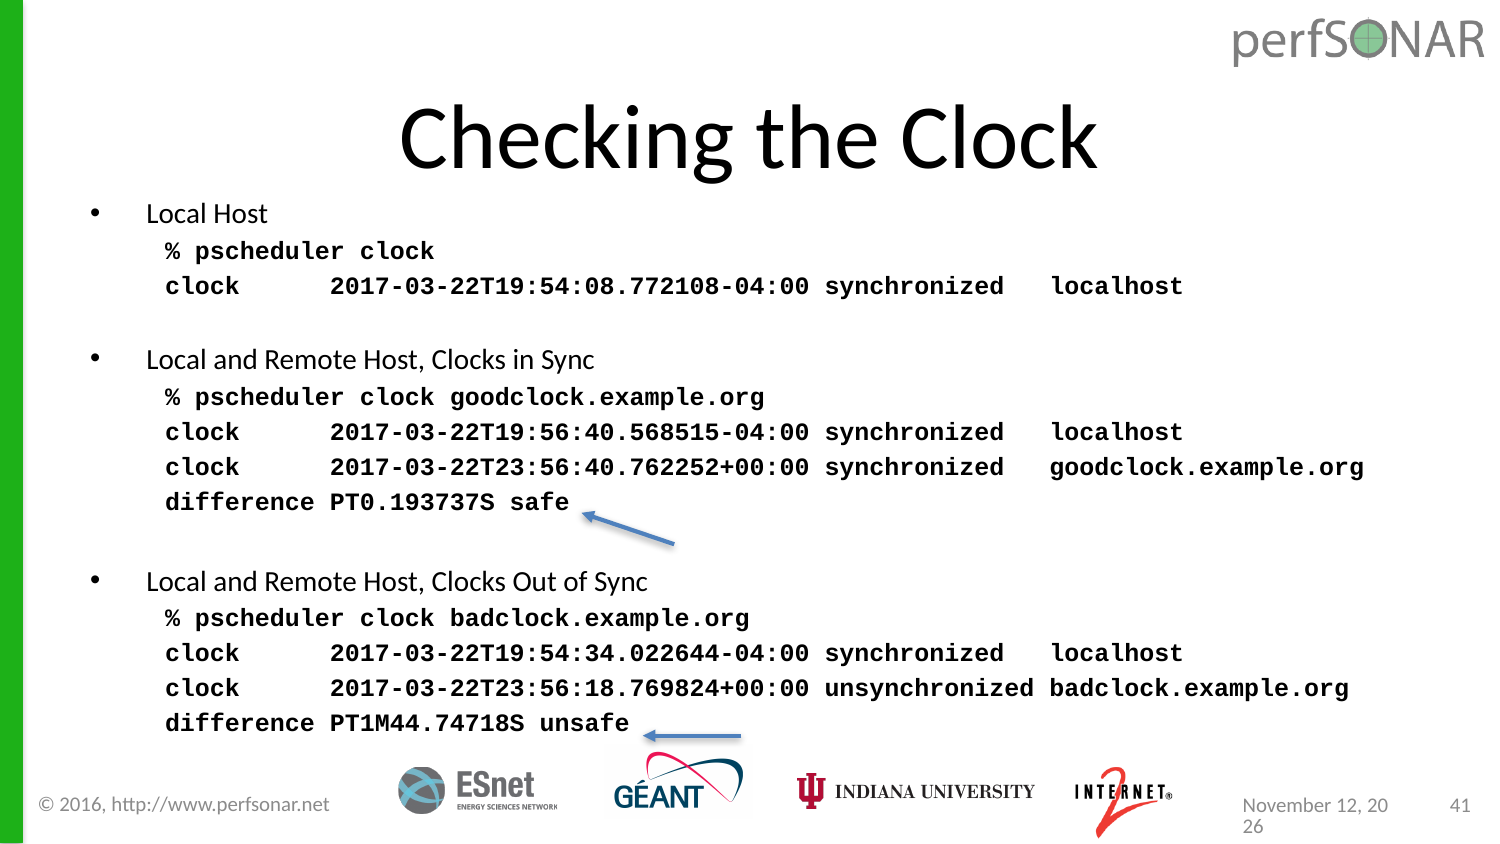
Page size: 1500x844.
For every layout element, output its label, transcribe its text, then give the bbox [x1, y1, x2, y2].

picture [797, 773, 1035, 809]
list Local Host % pscheduler clock clock 2017-03-22T19:54:08.772108-04:00 synchronized localhost Local and Remote Host, Clocks in Sync % pscheduler clock goodclock.example.org clock 2017-03-22T19:56:40.568515-04:00 synchronized localhost clock 2017-03-22T23:56:40.762252+00:00 synchronized goodclock.example.org difference PT0.193737S safe Local and Remote Host, Clocks Out of Sync % pscheduler clock badclock.example.org clock 2017-03-22T19:54:34.022644-04:00 synchronized localhost clock 2017-03-22T23:56:18.769824+00:00 unsynchronized badclock.example.org difference PT1M44.74718S unsafe [75, 187, 1425, 754]
footer © 2016, http://www.perfsonar.net [22, 780, 364, 826]
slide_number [1227, 781, 1407, 827]
picture [1072, 765, 1175, 840]
picture [604, 754, 753, 819]
slide_number 41 [1425, 781, 1486, 827]
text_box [581, 512, 675, 545]
title Checking the Clock [75, 61, 1425, 187]
